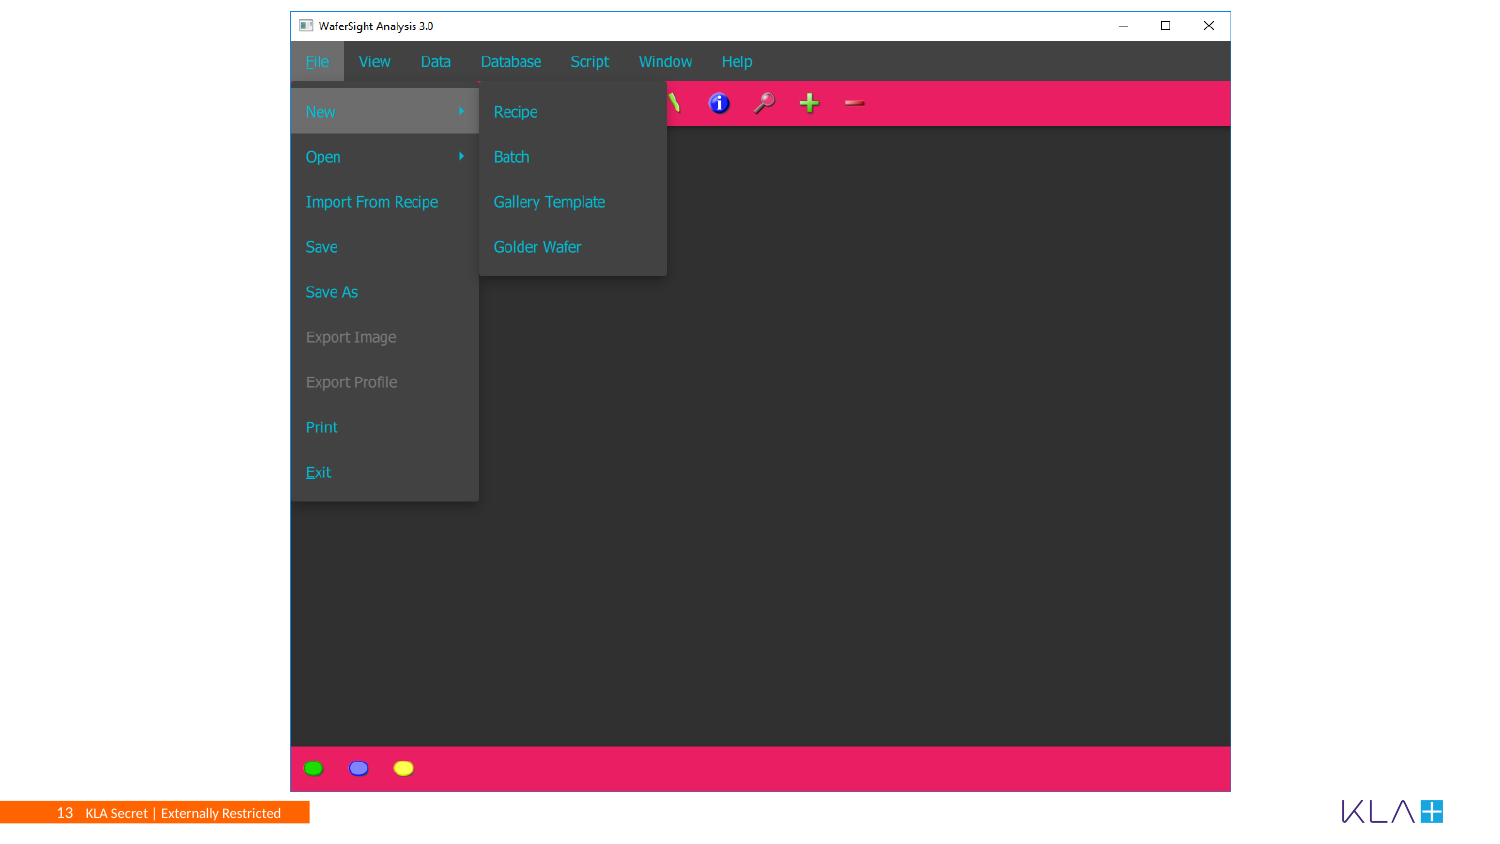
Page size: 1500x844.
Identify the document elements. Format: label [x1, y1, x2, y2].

picture [290, 10, 1231, 792]
picture [1342, 800, 1443, 823]
